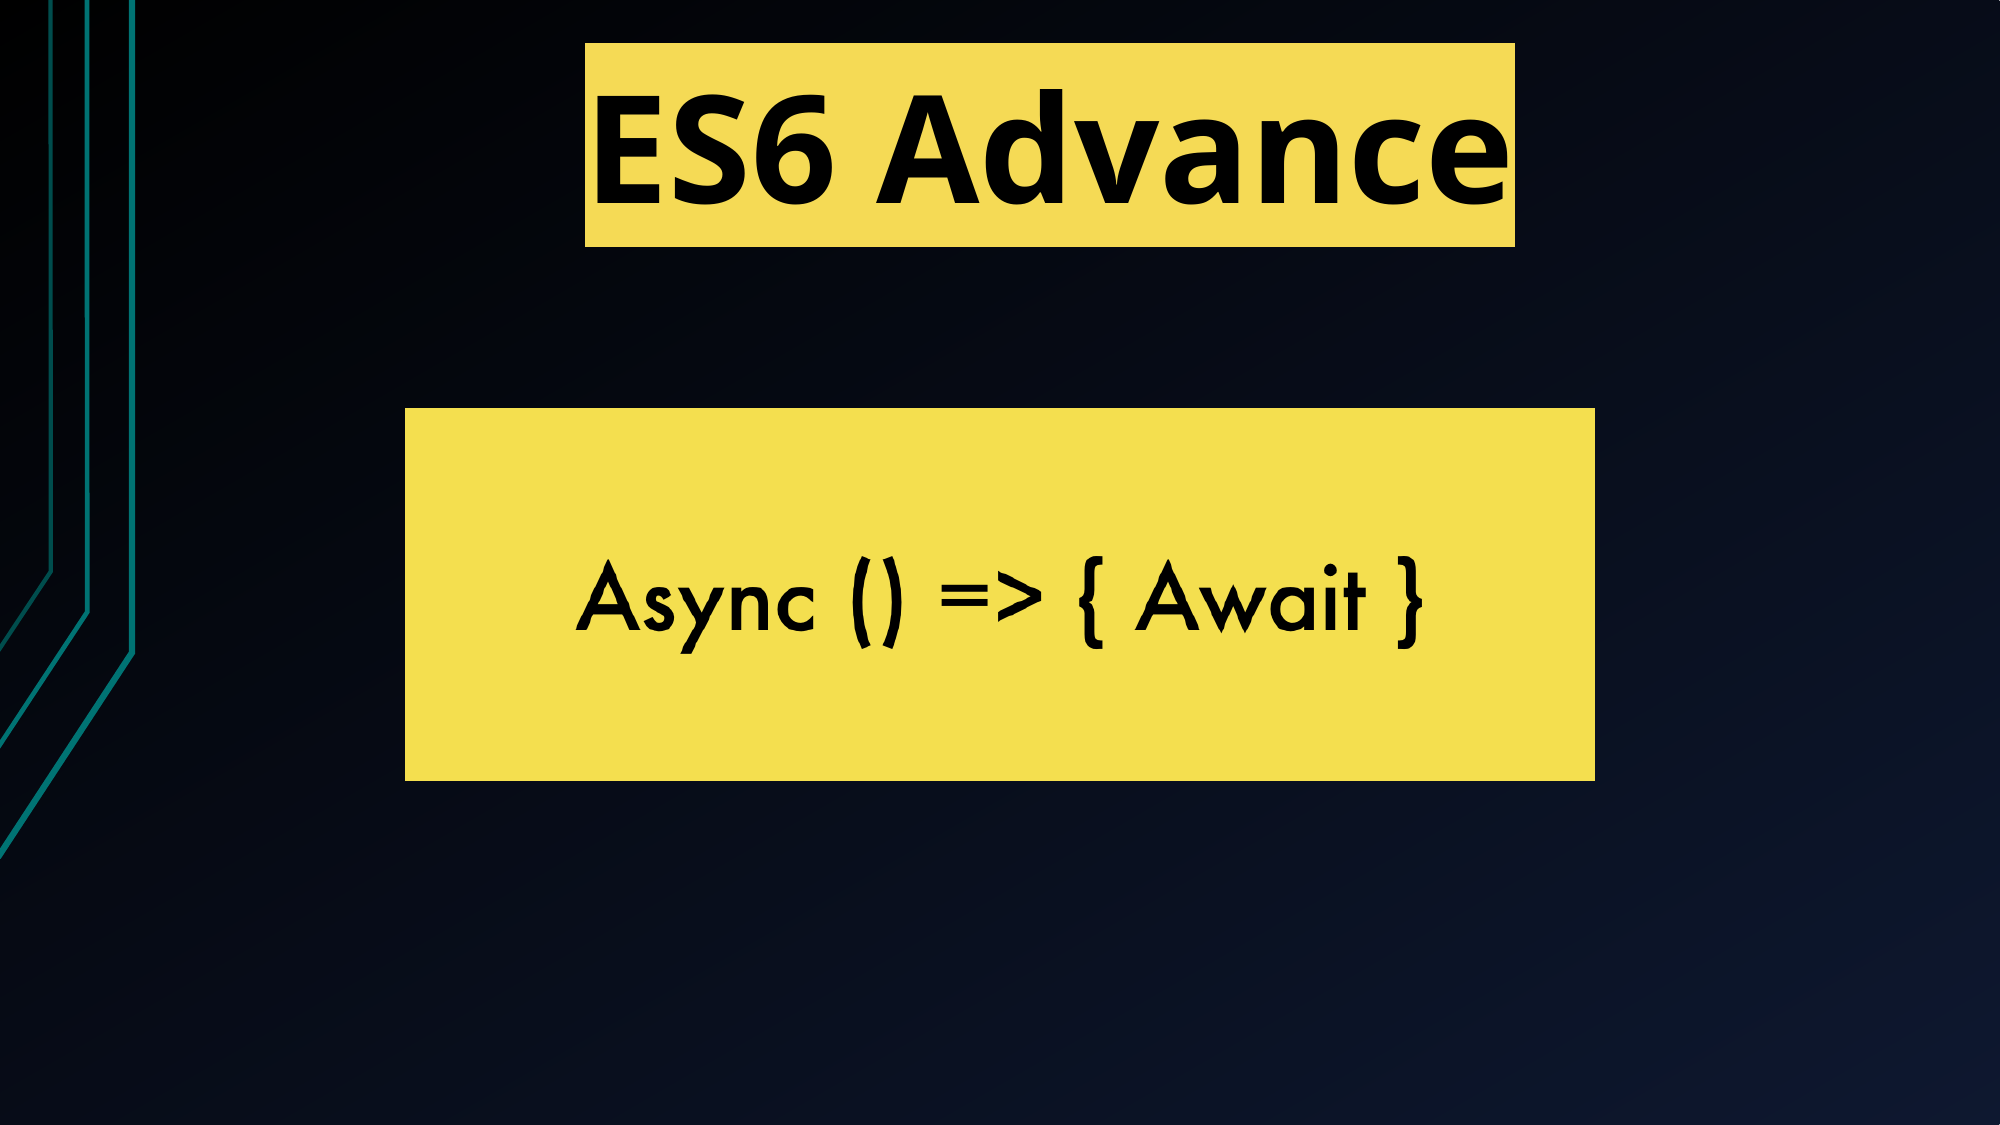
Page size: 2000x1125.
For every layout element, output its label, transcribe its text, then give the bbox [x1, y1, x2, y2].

title ES6 Advance [199, 45, 1900, 246]
picture [405, 408, 1595, 781]
